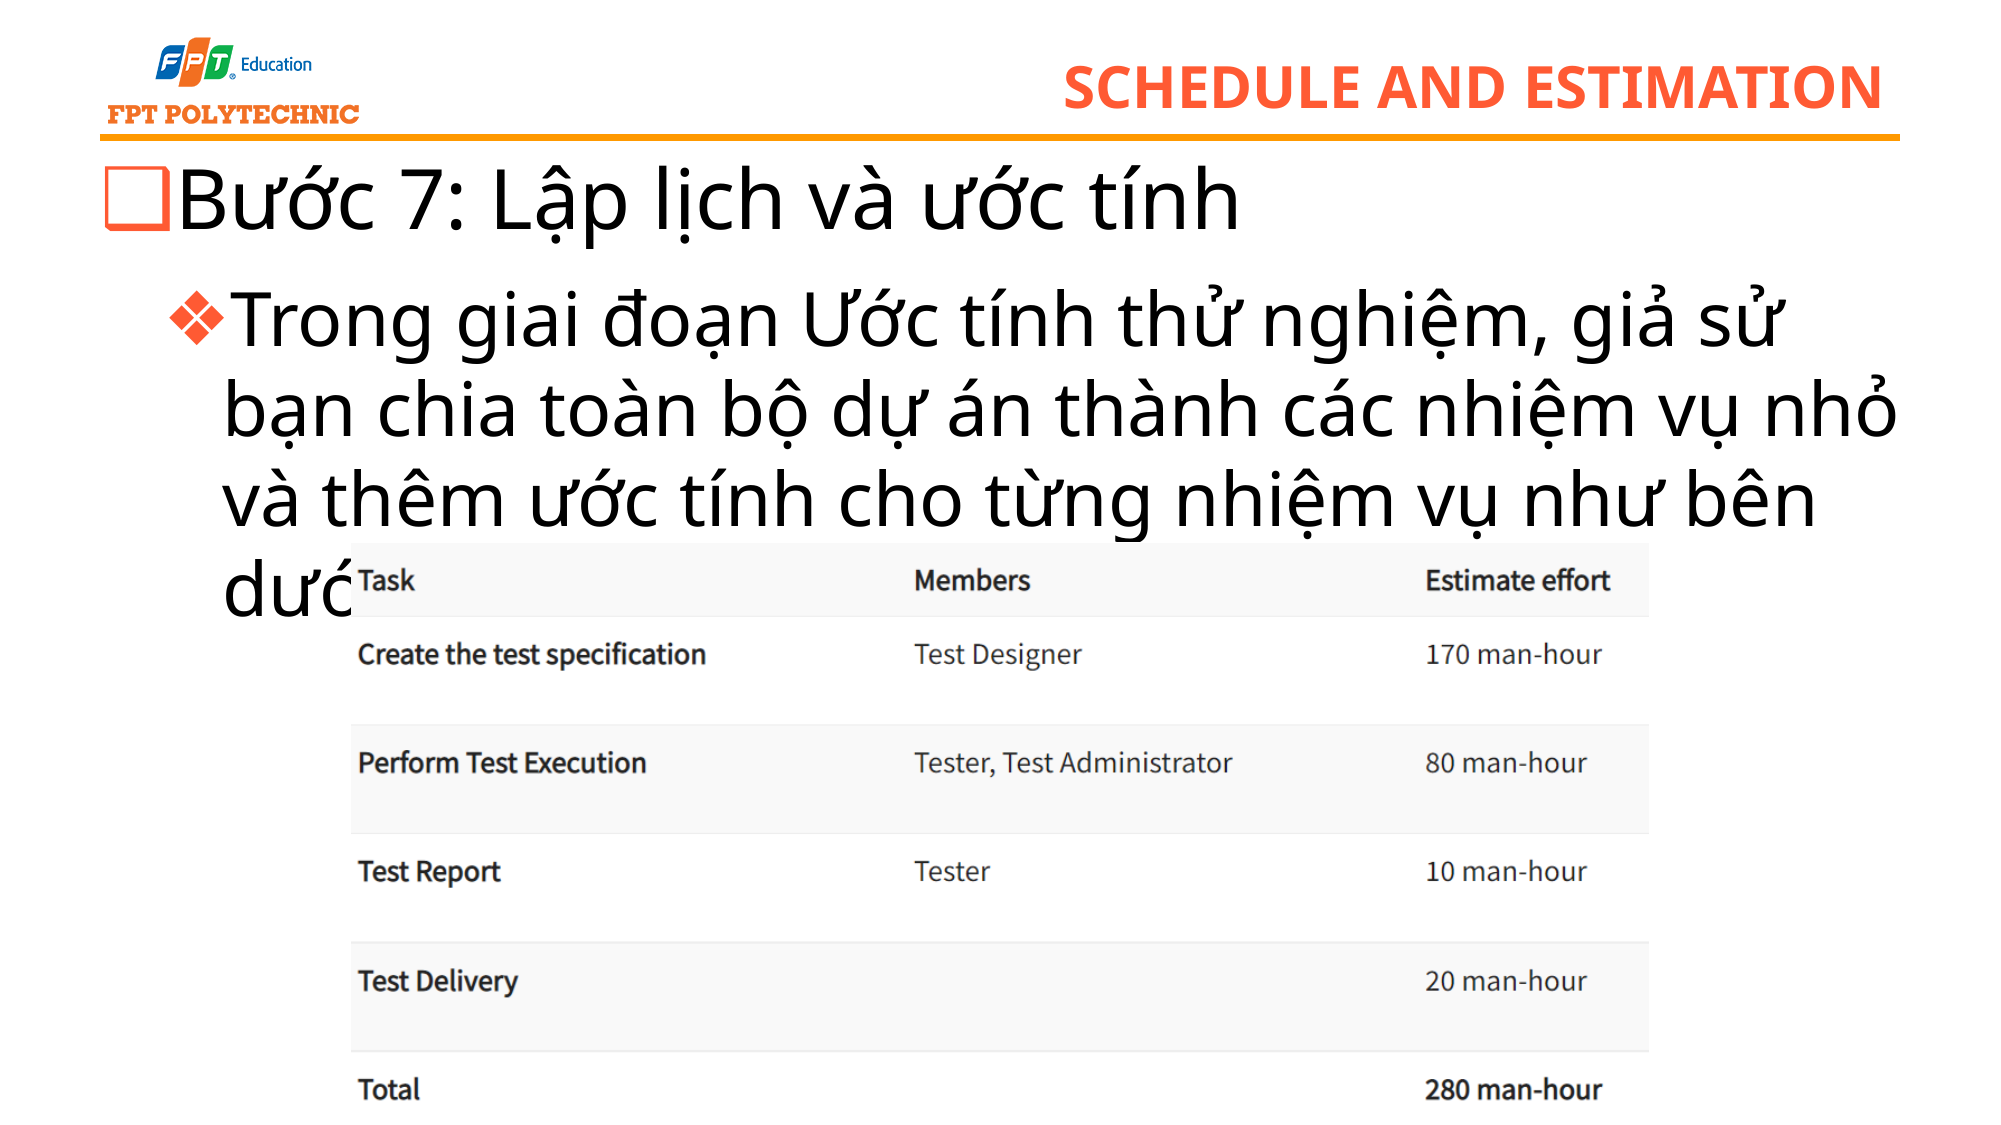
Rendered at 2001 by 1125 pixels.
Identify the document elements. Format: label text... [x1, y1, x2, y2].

title schedule and estimation [366, 45, 1900, 125]
text_box Bước 7: Lập lịch và ước tính [85, 130, 1885, 261]
text_box Trong giai đoạn Ước tính thử nghiệm, giả sử bạn chia toàn bộ dự án thành các nhiệm vụ nhỏ và thêm ước tính cho từng nhiệm vụ như bên dưới [85, 264, 1946, 1122]
picture [351, 542, 1649, 1125]
picture [99, 25, 367, 130]
